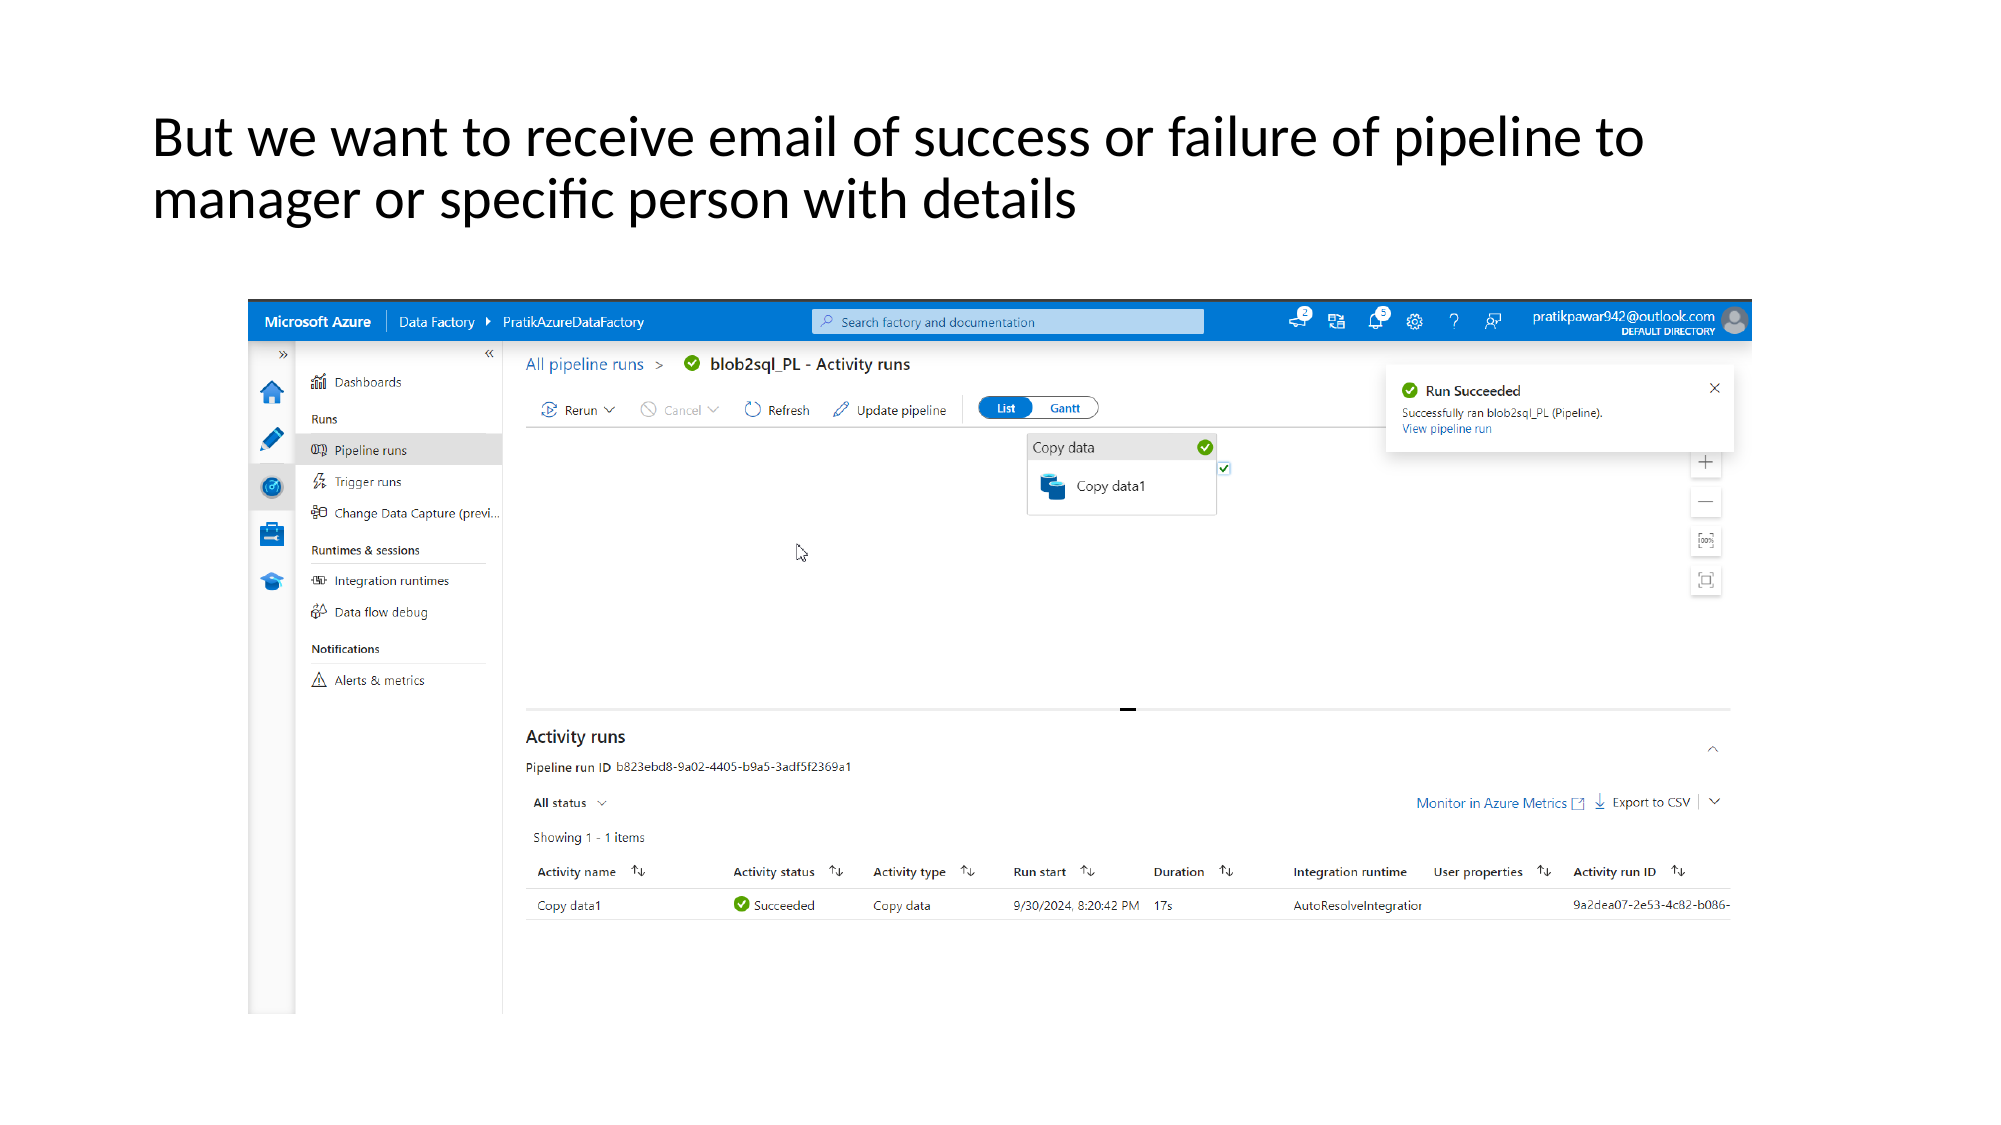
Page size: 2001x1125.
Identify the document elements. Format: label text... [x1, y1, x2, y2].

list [248, 299, 1752, 1014]
title But we want to receive email of success or failure of pipeline to manager or specific person with details [137, 59, 1863, 278]
